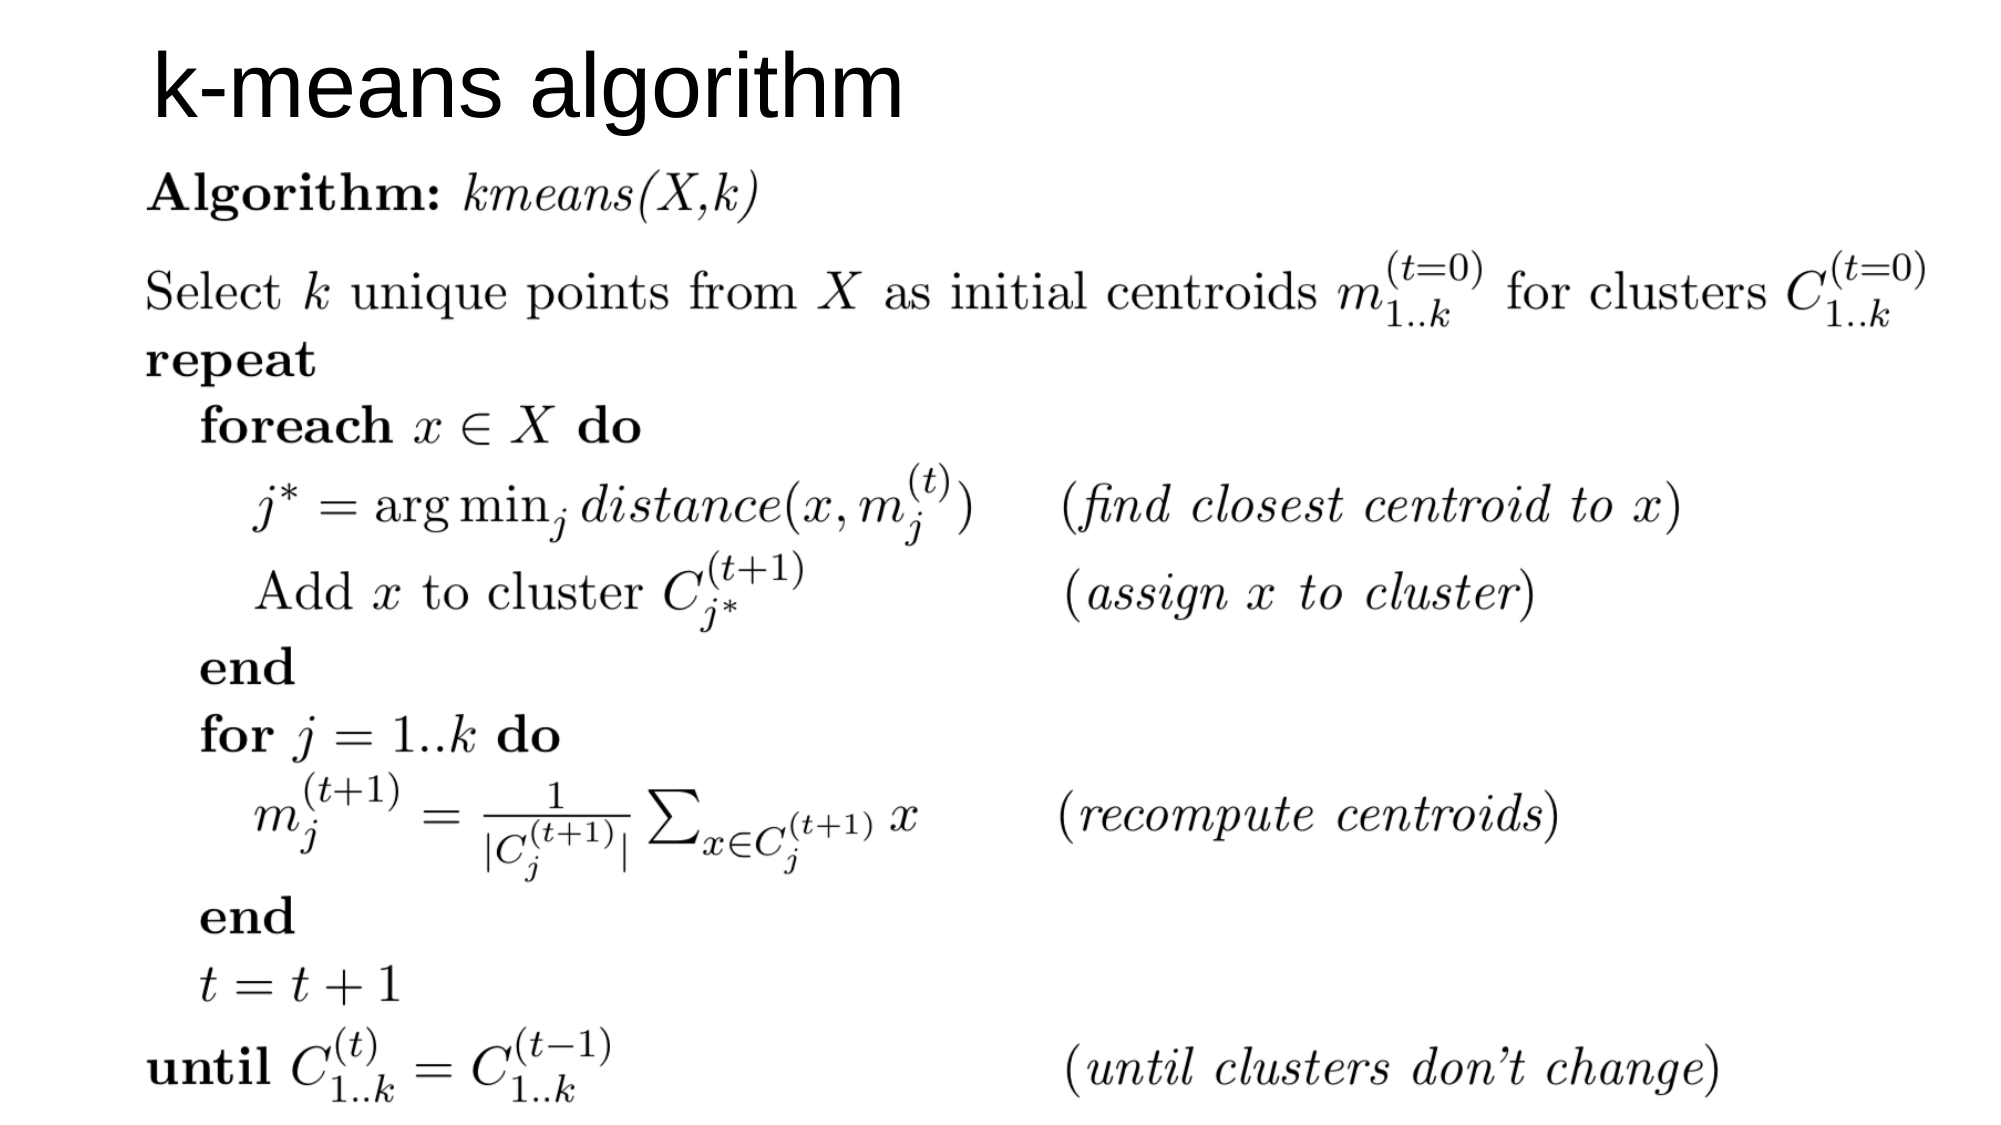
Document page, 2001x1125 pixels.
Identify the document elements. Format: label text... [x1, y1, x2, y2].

title k-means algorithm [137, 0, 1863, 159]
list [137, 159, 1938, 1125]
